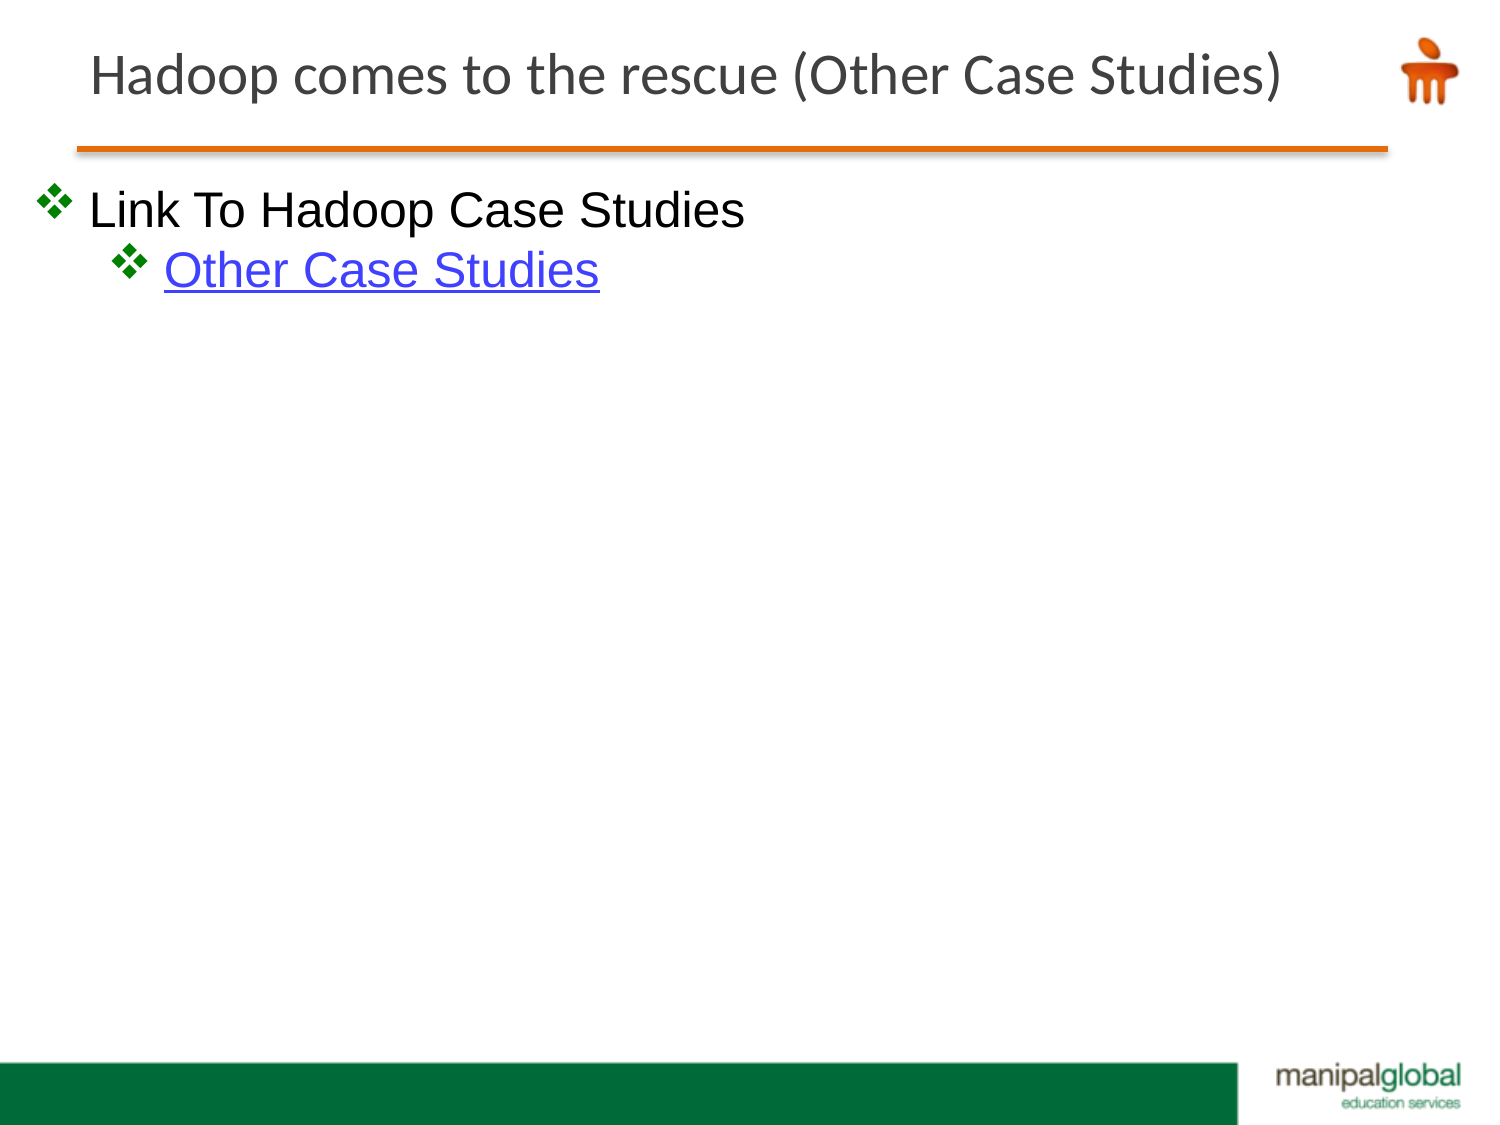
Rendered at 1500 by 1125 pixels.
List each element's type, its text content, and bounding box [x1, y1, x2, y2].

text_box Link To Hadoop Case Studies Other Case Studies [17, 170, 1459, 425]
picture [0, 0, 1500, 1125]
title Hadoop comes to the rescue (Other Case Studies) [75, 7, 1388, 135]
